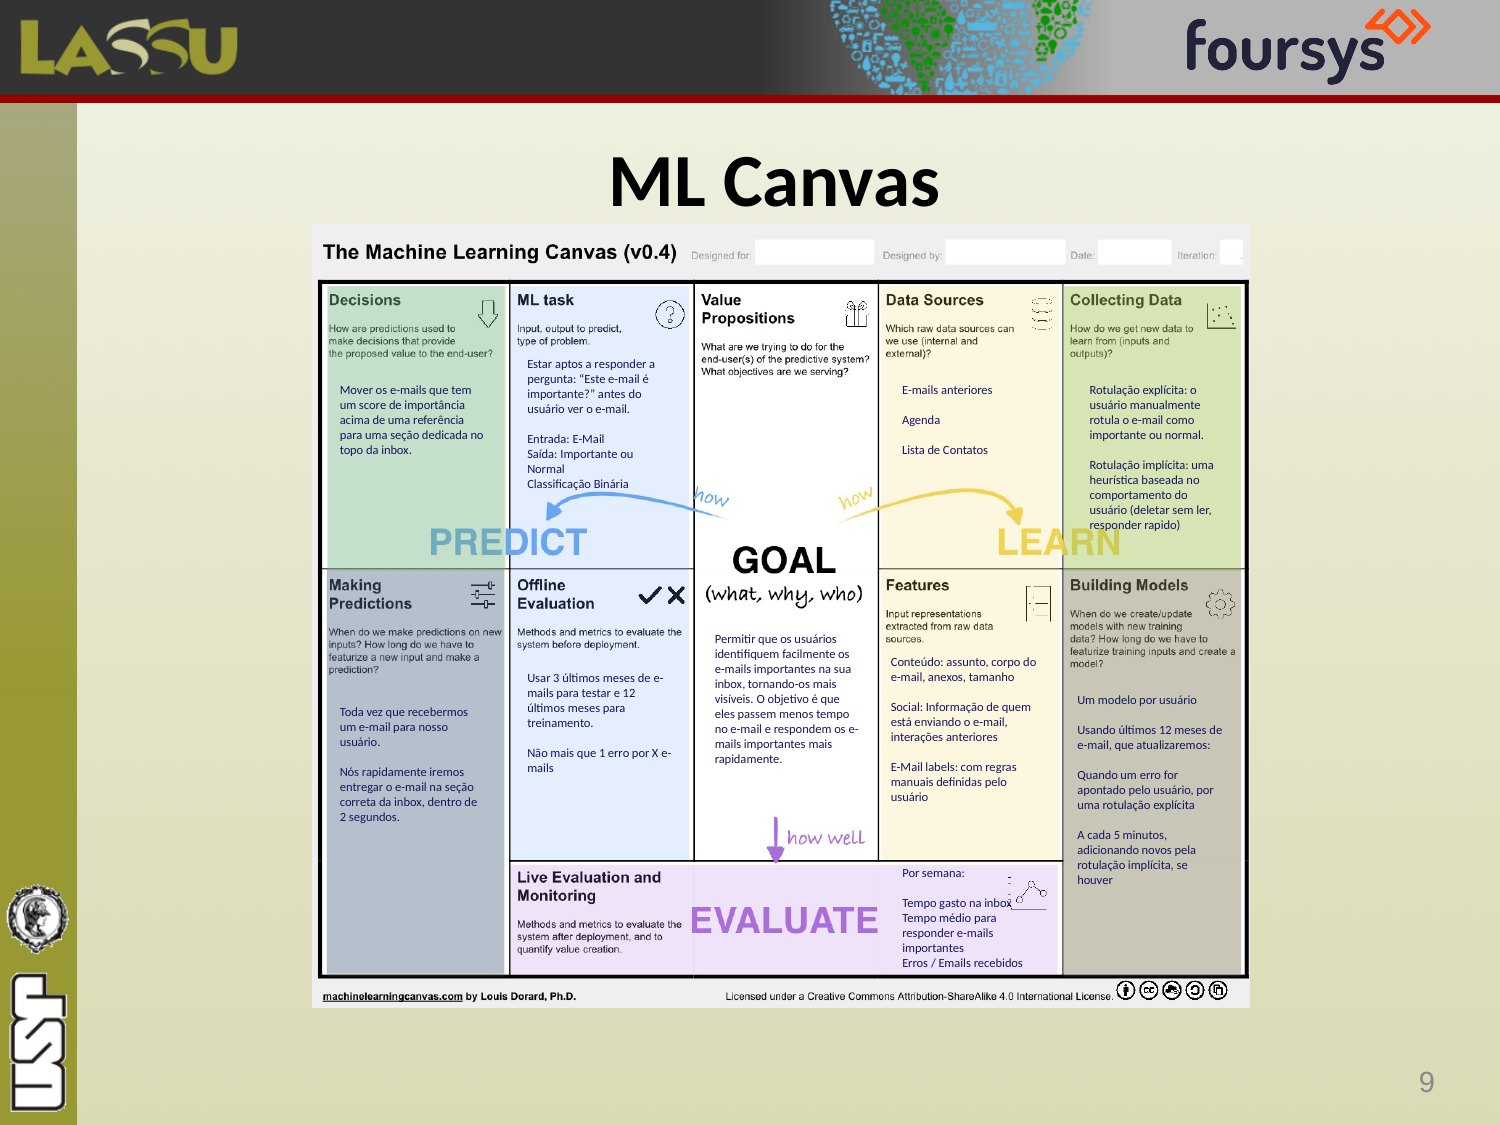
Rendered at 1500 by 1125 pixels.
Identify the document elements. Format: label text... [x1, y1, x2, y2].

picture [0, 0, 1500, 1125]
title ML Canvas [125, 120, 1425, 233]
slide_number 9 [1099, 1055, 1451, 1106]
